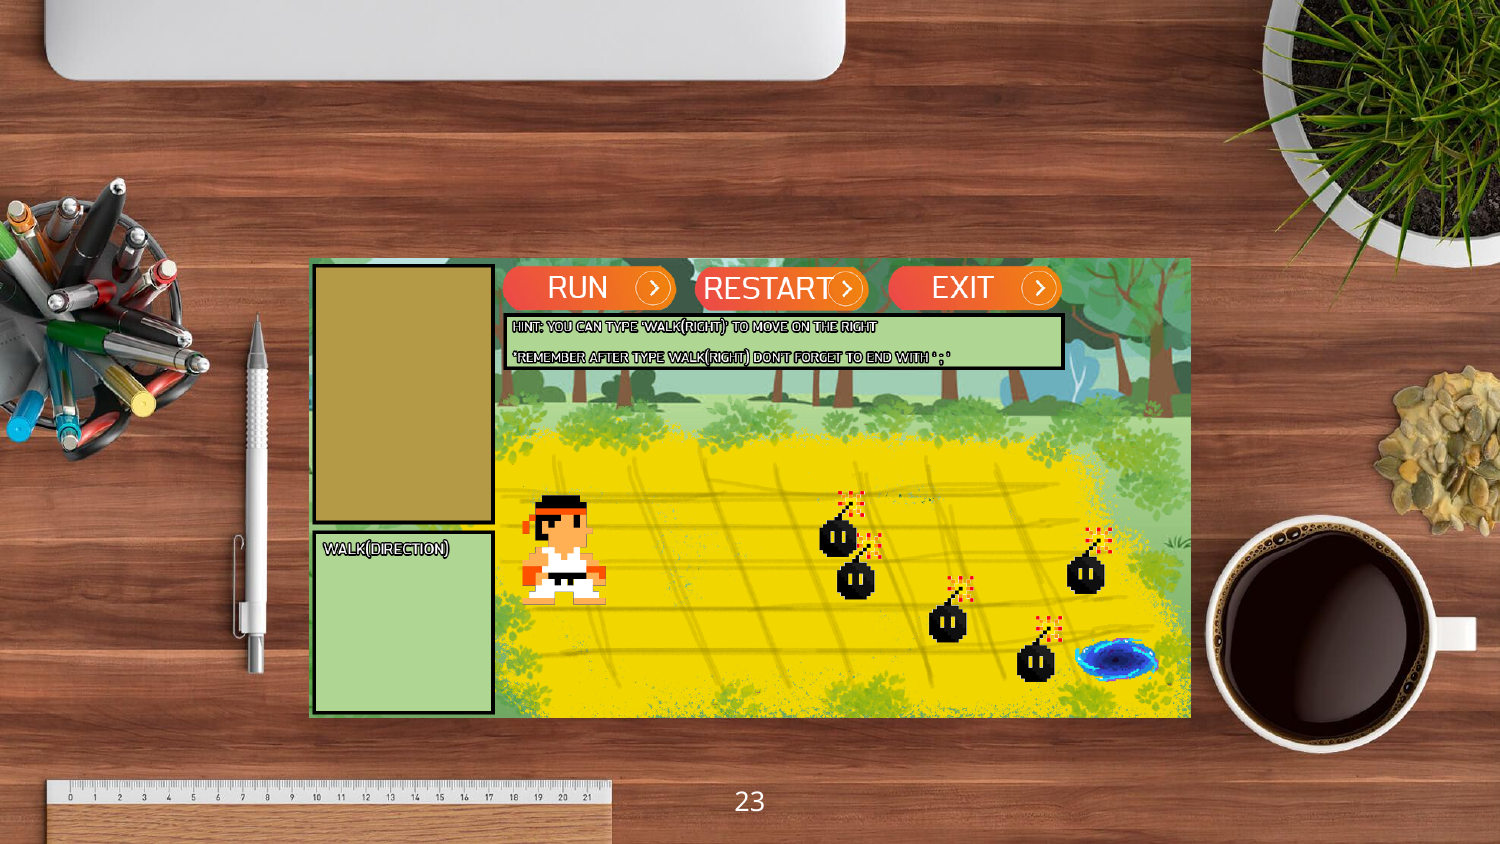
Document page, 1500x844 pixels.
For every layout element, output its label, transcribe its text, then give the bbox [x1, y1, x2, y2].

picture [0, 0, 1500, 844]
slide_number 23 [705, 762, 795, 844]
